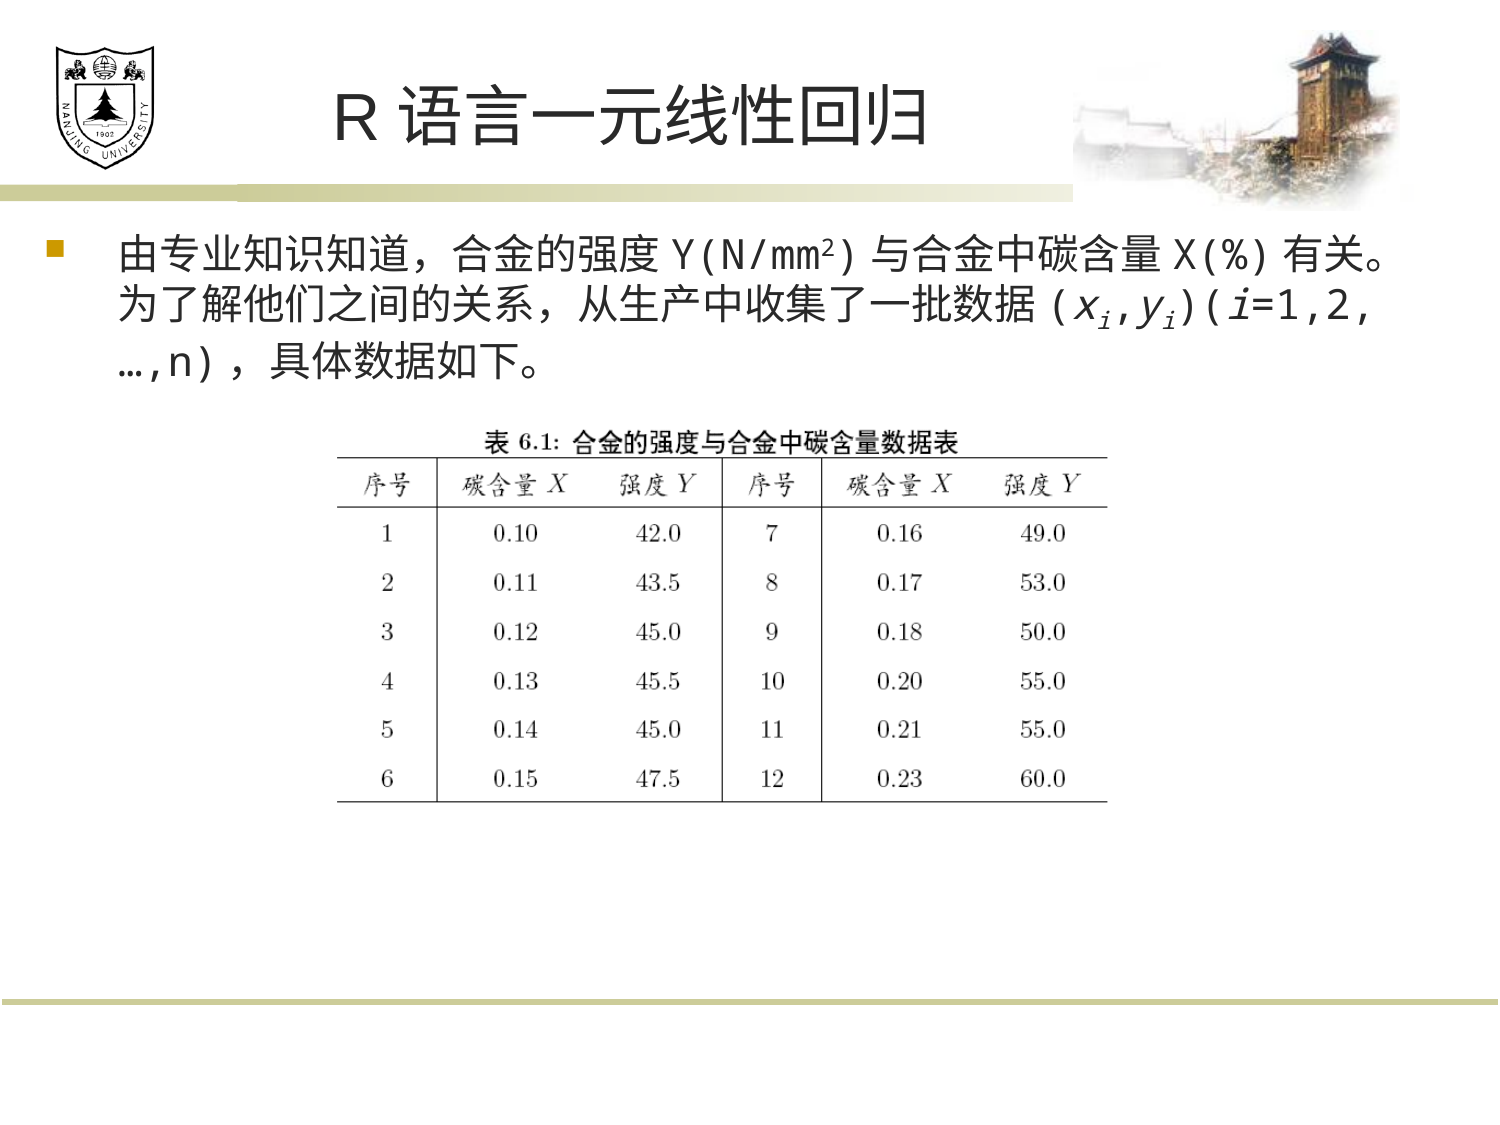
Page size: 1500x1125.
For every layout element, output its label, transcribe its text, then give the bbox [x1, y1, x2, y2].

picture [1073, 30, 1400, 211]
picture [324, 420, 1114, 809]
title R语言一元线性回归 [171, 66, 1093, 161]
list 由专业知识知道，合金的强度Y(N/mm2)与合金中碳含量X(%)有关。为了解他们之间的关系，从生产中收集了一批数据(xi,yi)(i=1,2,…,n)，具体数据如下。 [29, 220, 1447, 988]
picture [2, 999, 1498, 1005]
picture [50, 42, 160, 173]
